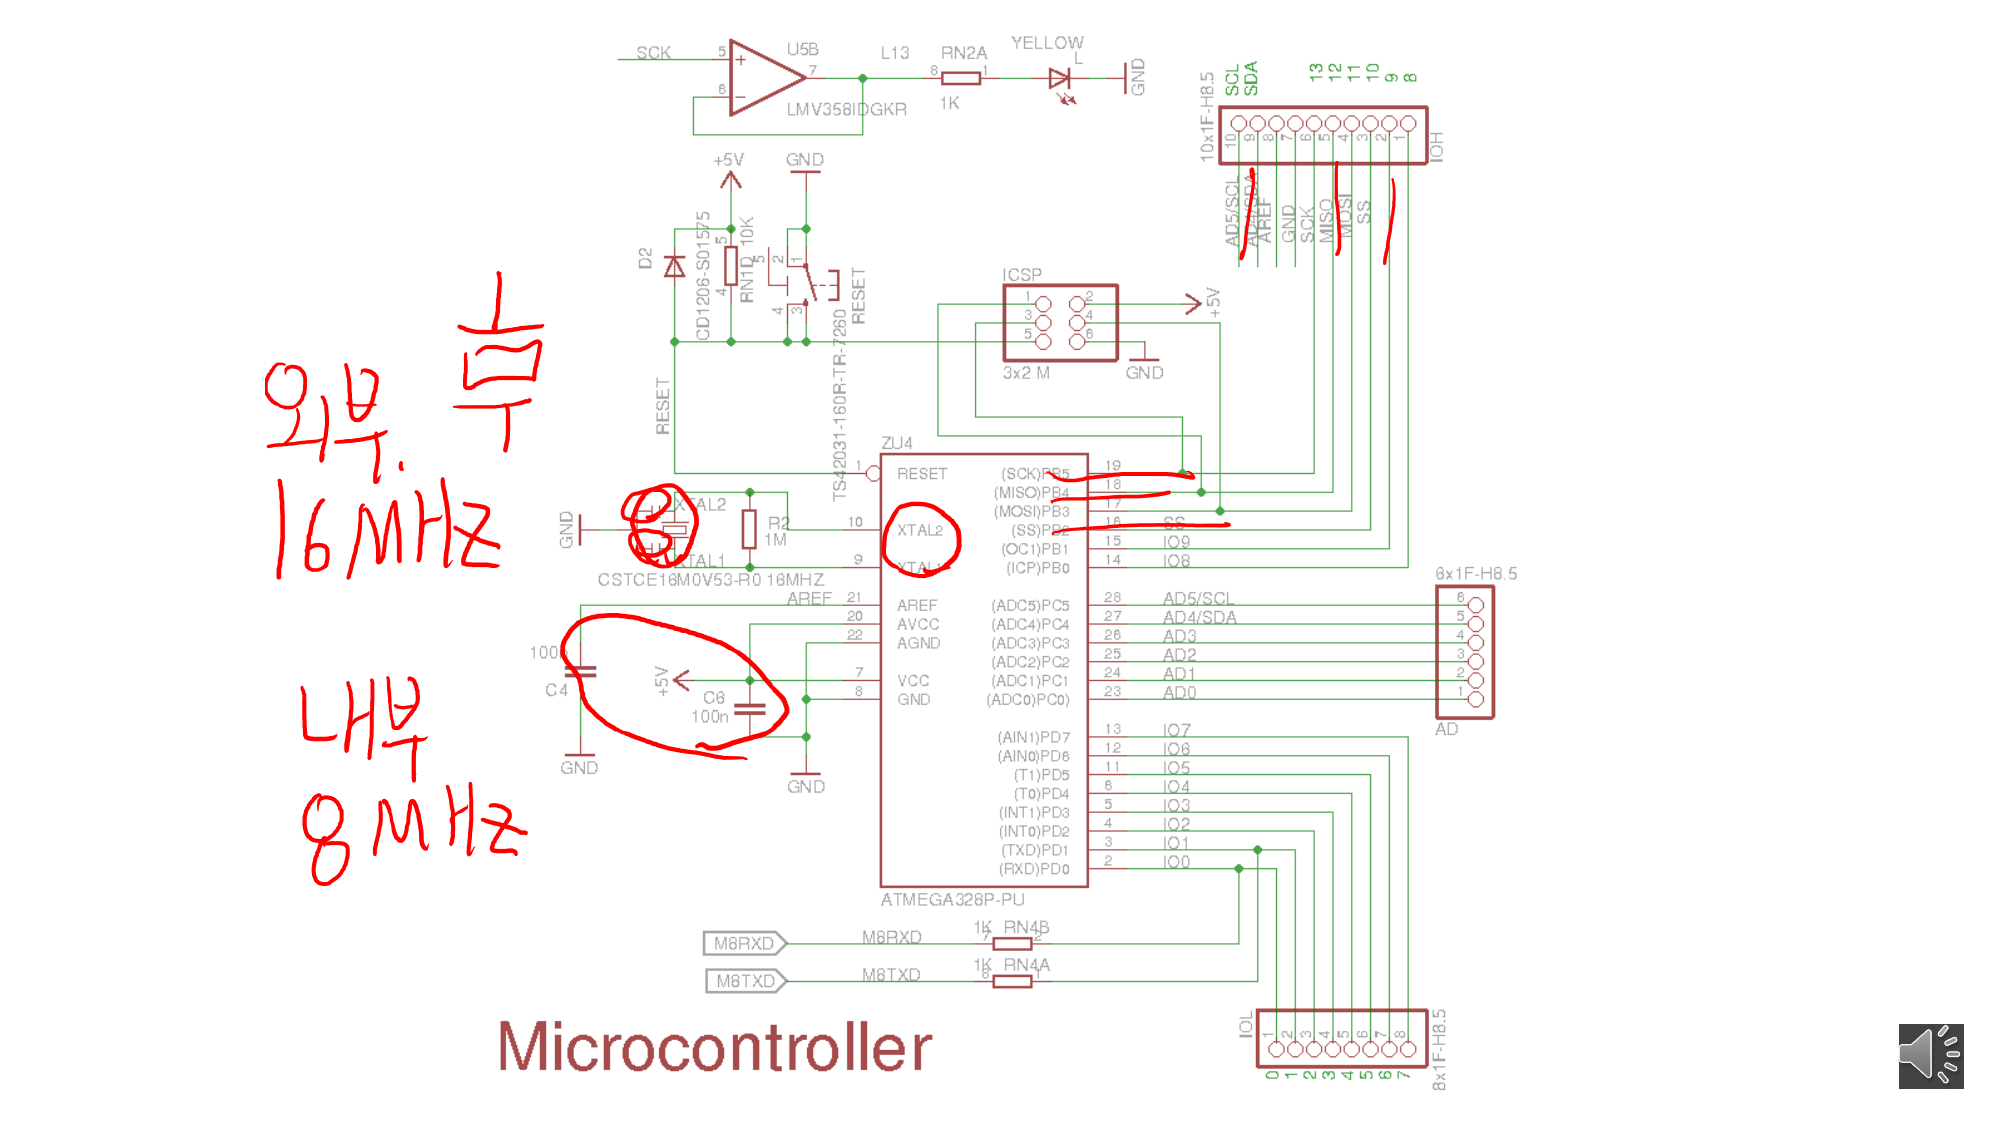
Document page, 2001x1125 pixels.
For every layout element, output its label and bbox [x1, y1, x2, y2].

picture [1897, 1022, 1965, 1090]
picture [265, 0, 1586, 1104]
